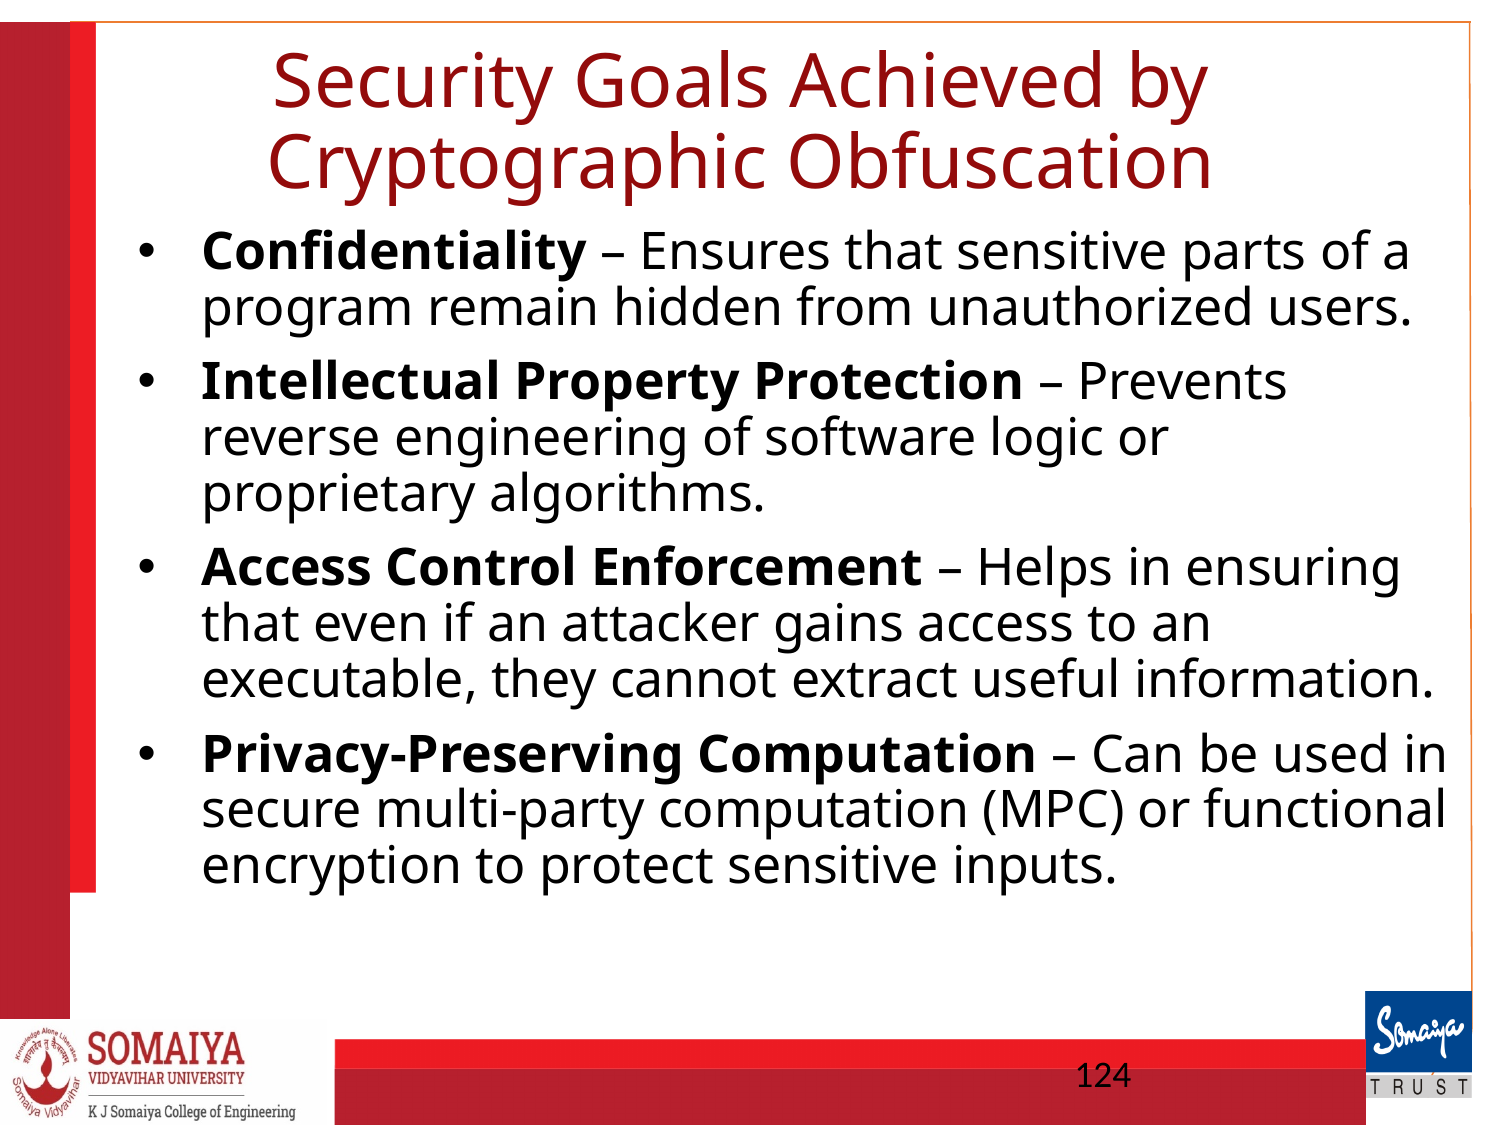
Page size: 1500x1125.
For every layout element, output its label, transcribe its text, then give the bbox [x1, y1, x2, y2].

picture [1365, 991, 1472, 1098]
title Security Goals Achieved by Cryptographic Obfuscation [134, 35, 1349, 179]
list Confidentiality – Ensures that sensitive parts of a program remain hidden from unauthorized users. Intellectual Property Protection – Prevents reverse engineering of software logic or proprietary algorithms. Access Control Enforcement – Helps in ensuring that even if an attacker gains access to an executable, they cannot extract useful information. Privacy-Preserving Computation – Can be used in secure multi-party computation (MPC) or functional encryption to protect sensitive inputs. [114, 217, 1465, 960]
picture [335, 1040, 1365, 1125]
slide_number 124 [1059, 1042, 1397, 1103]
picture [0, 22, 327, 1125]
